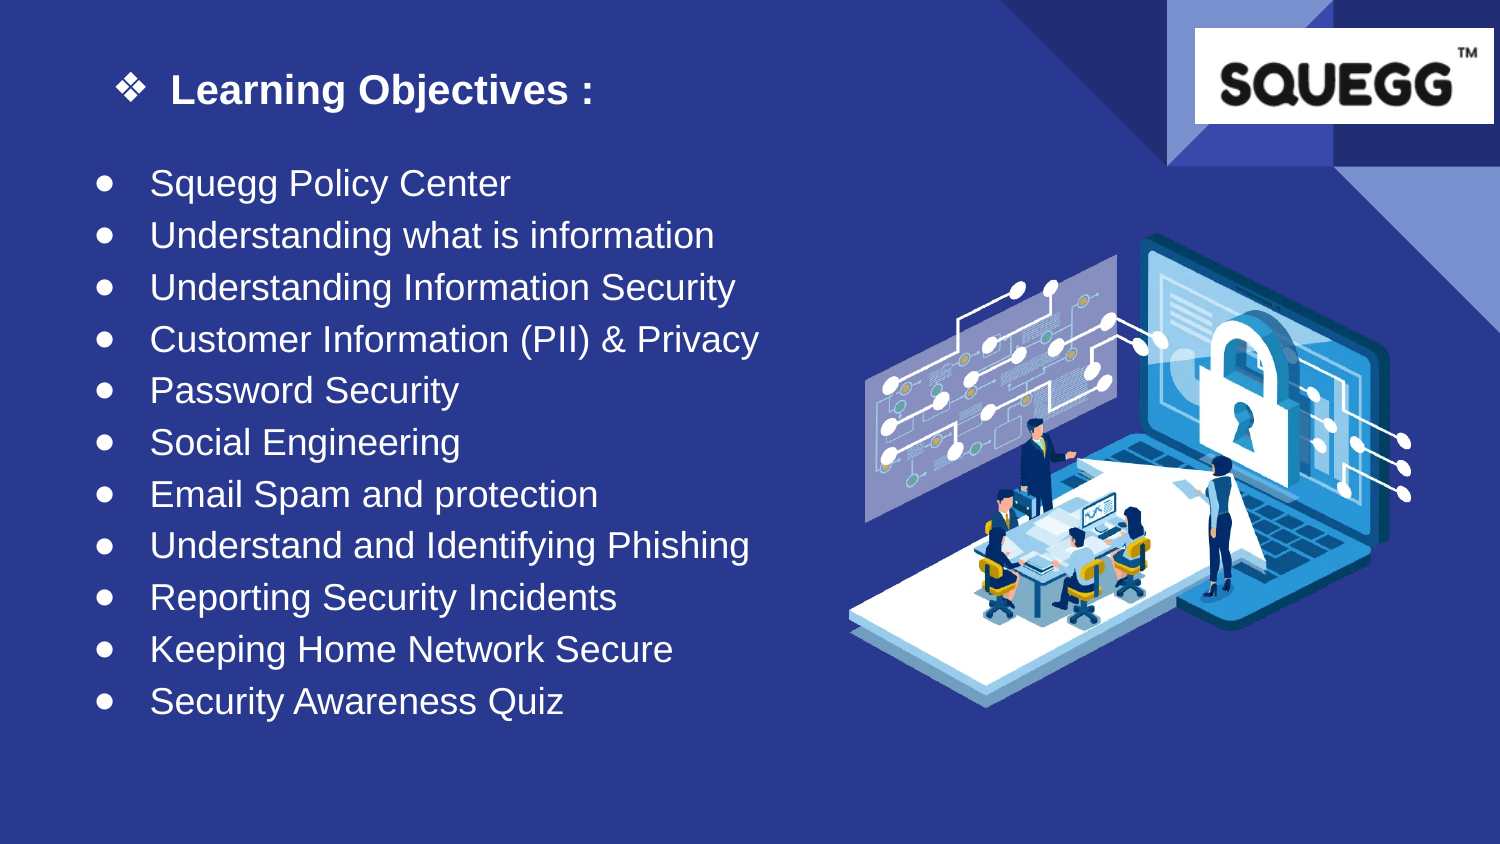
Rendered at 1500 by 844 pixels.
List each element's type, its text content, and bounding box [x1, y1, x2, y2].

picture [1195, 27, 1494, 124]
text_box Squegg Policy Center Understanding what is information Understanding Information Security Customer Information (PII) & Privacy Password Security Social Engineering Email Spam and protection Understand and Identifying Phishing Reporting Security Incidents Keeping Home Network Secure Security Awareness Quiz [59, 144, 1089, 809]
text_box Learning Objectives : [80, 47, 776, 136]
picture [849, 233, 1412, 708]
